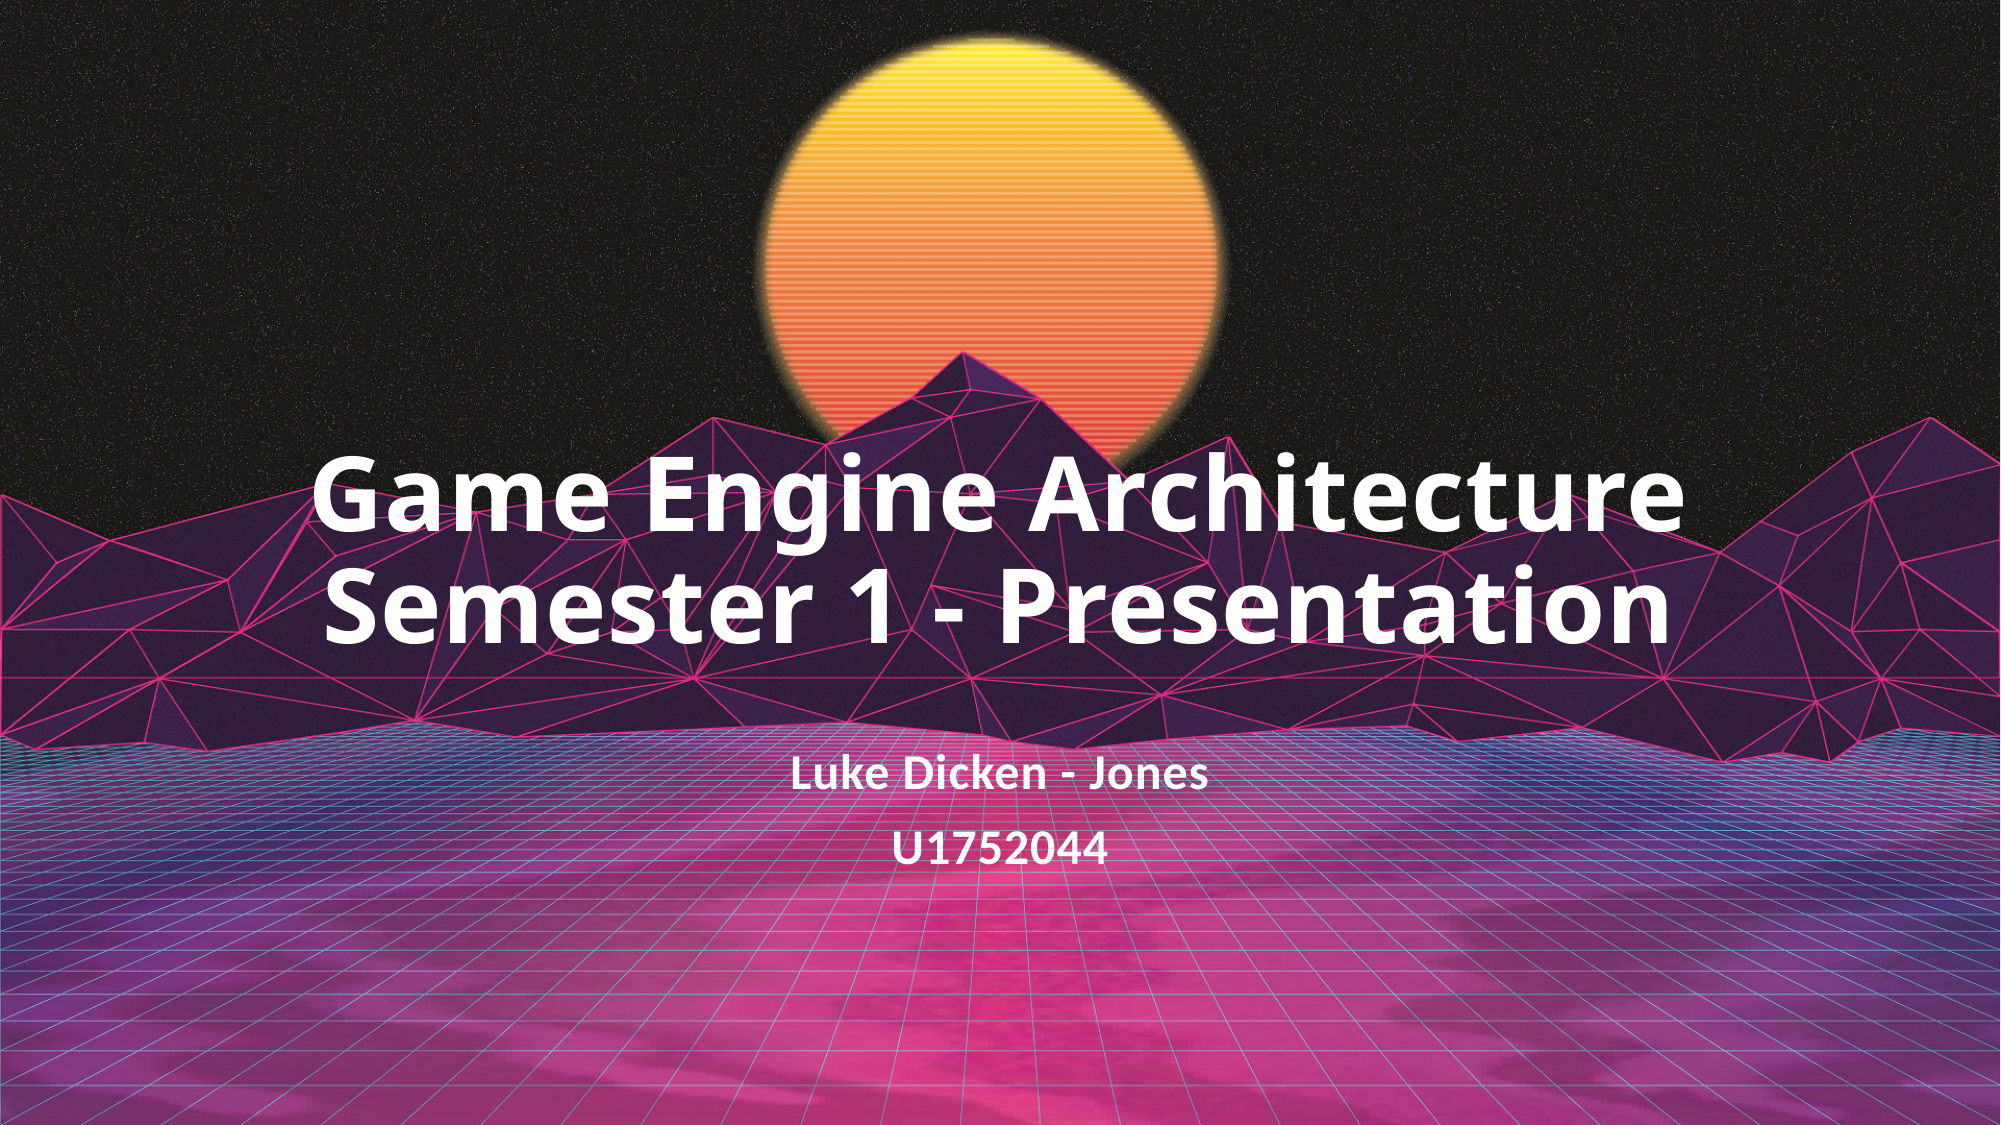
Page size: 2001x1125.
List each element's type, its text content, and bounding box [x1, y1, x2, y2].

title Game Engine Architecture Semester 1 - Presentation [249, 282, 1750, 674]
subtitle Luke Dicken - Jones U1752044 [249, 739, 1750, 1011]
picture [0, 0, 2001, 1125]
